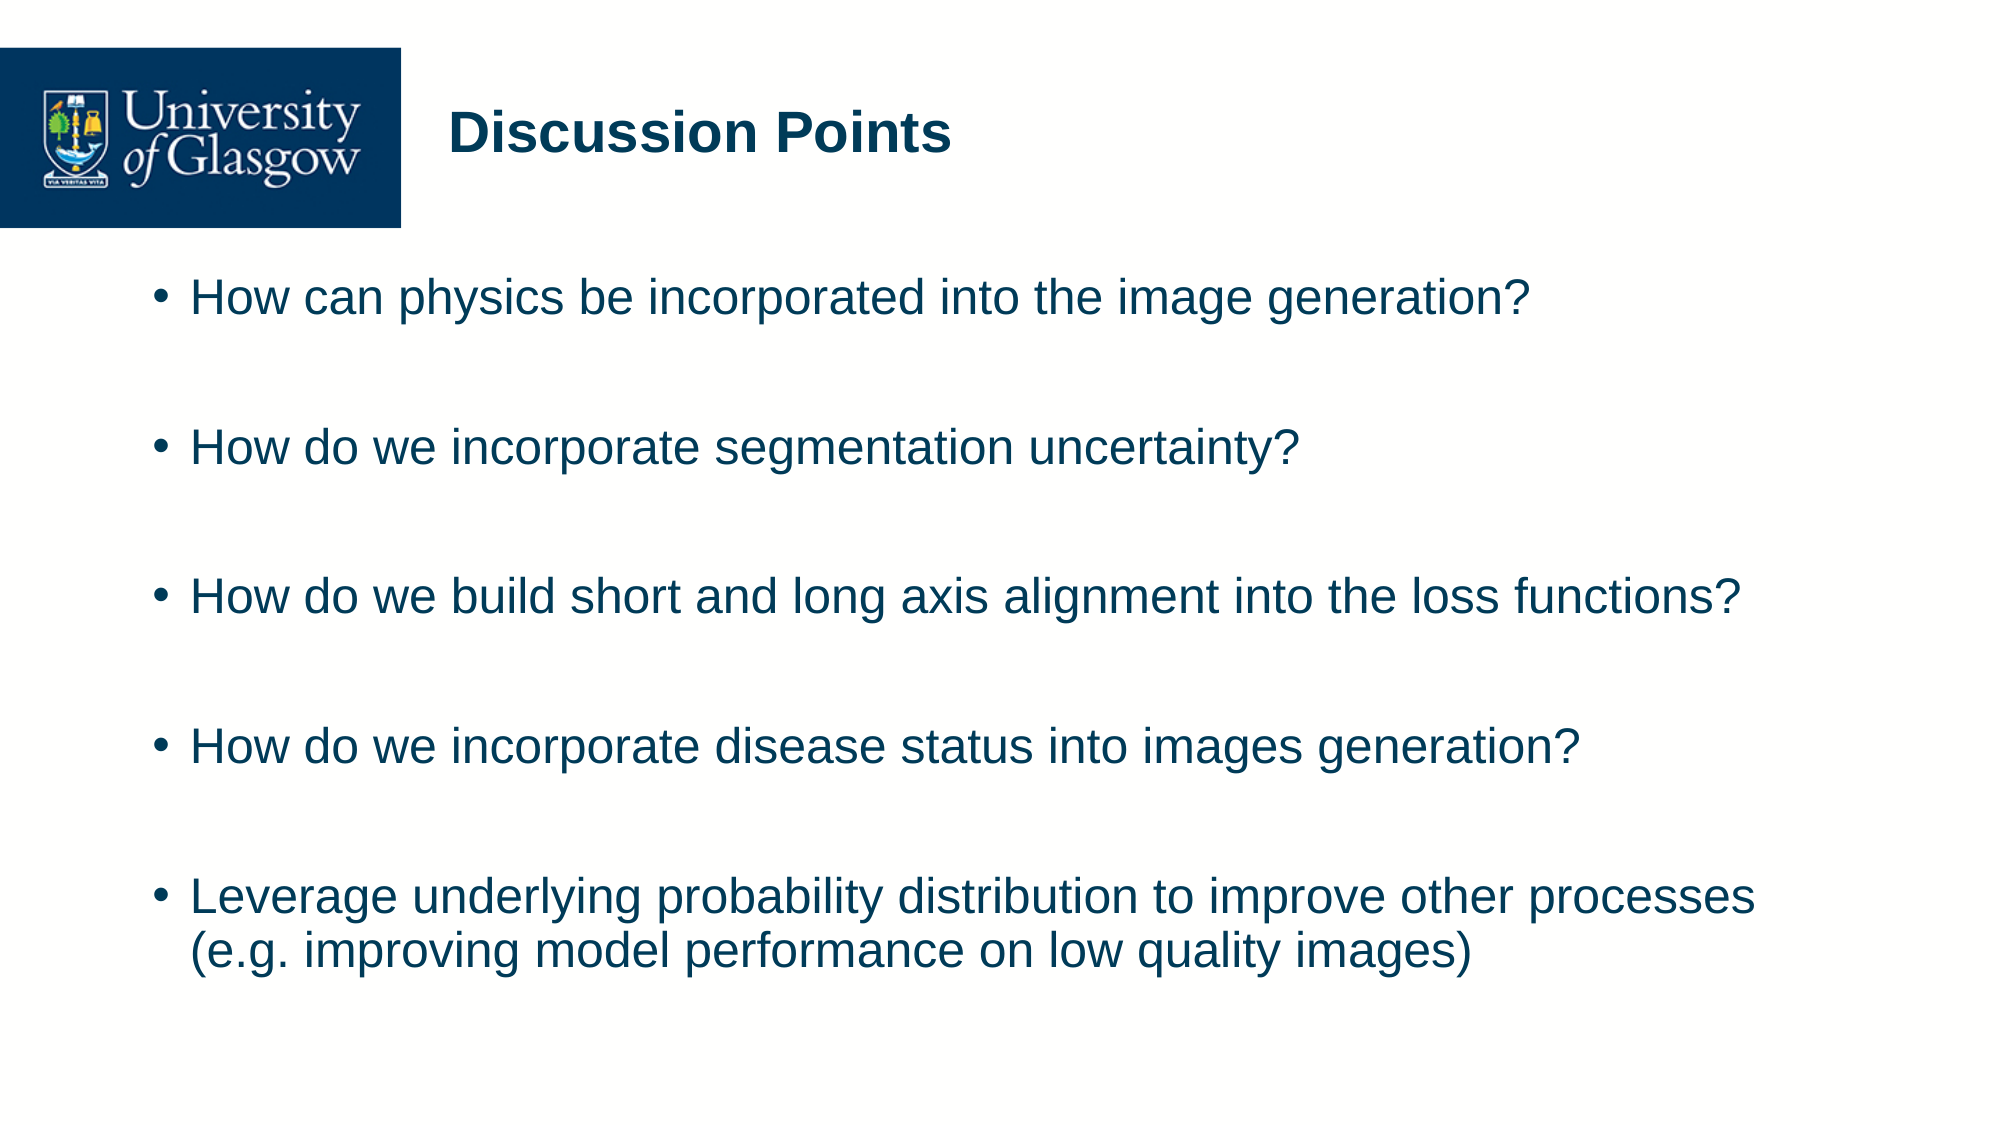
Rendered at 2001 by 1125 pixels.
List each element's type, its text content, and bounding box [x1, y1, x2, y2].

picture [0, 0, 2000, 1125]
list How can physics be incorporated into the image generation? How do we incorporate segmentation uncertainty? How do we build short and long axis alignment into the loss functions? How do we incorporate disease status into images generation? Leverage underlying probability distribution to improve other processes (e.g. improving model performance on low quality images) [137, 263, 1840, 1014]
text_box Discussion Points [433, 95, 1984, 187]
